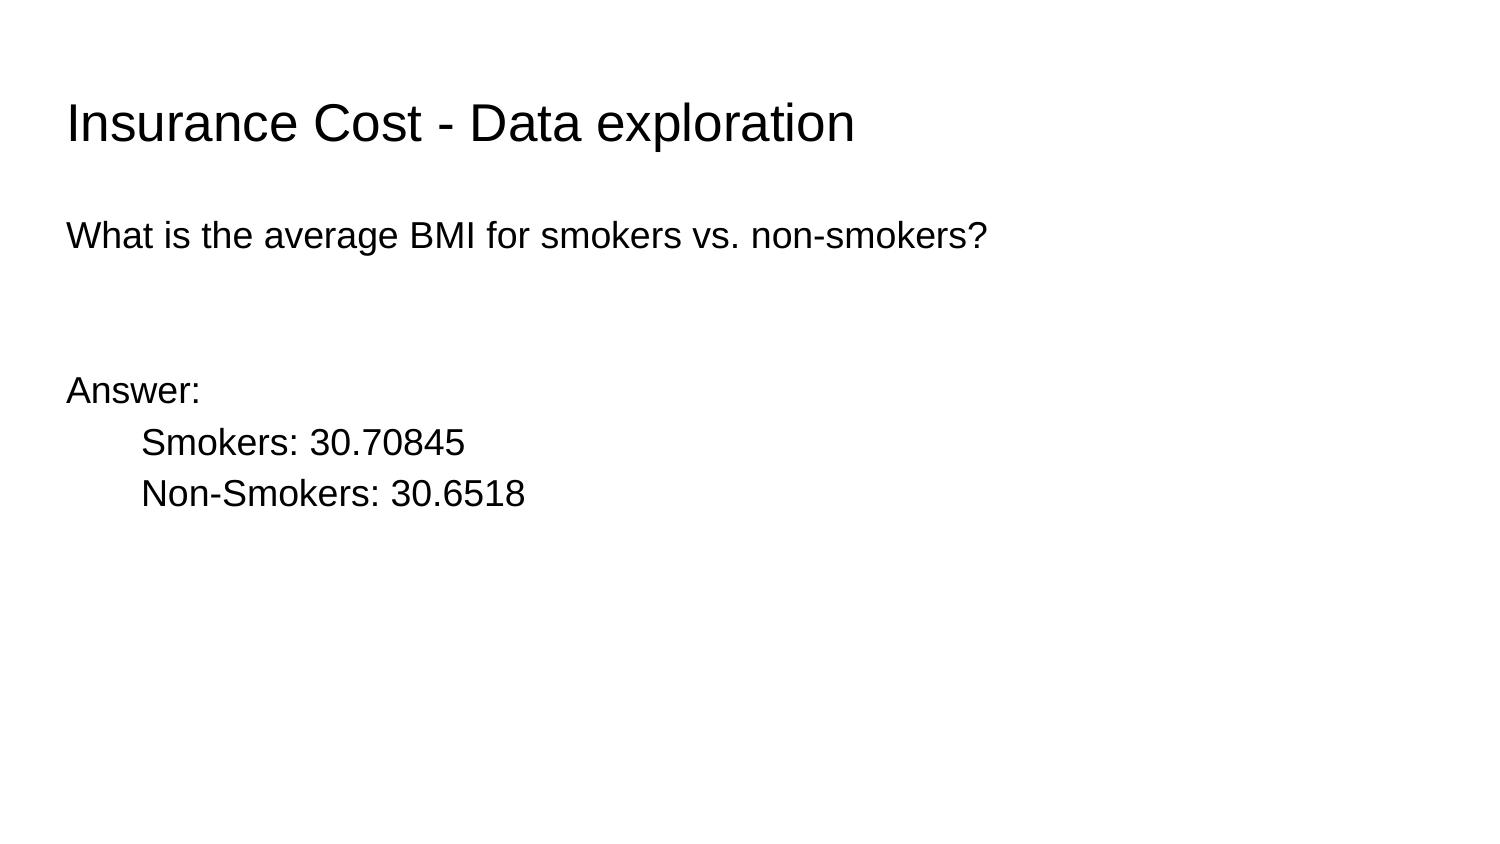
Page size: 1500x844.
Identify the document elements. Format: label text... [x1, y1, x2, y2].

title Insurance Cost - Data exploration [51, 72, 1449, 167]
list What is the average BMI for smokers vs. non-smokers? Answer: Smokers: 30.70845 Non-Smokers: 30.6518 [51, 189, 1449, 750]
